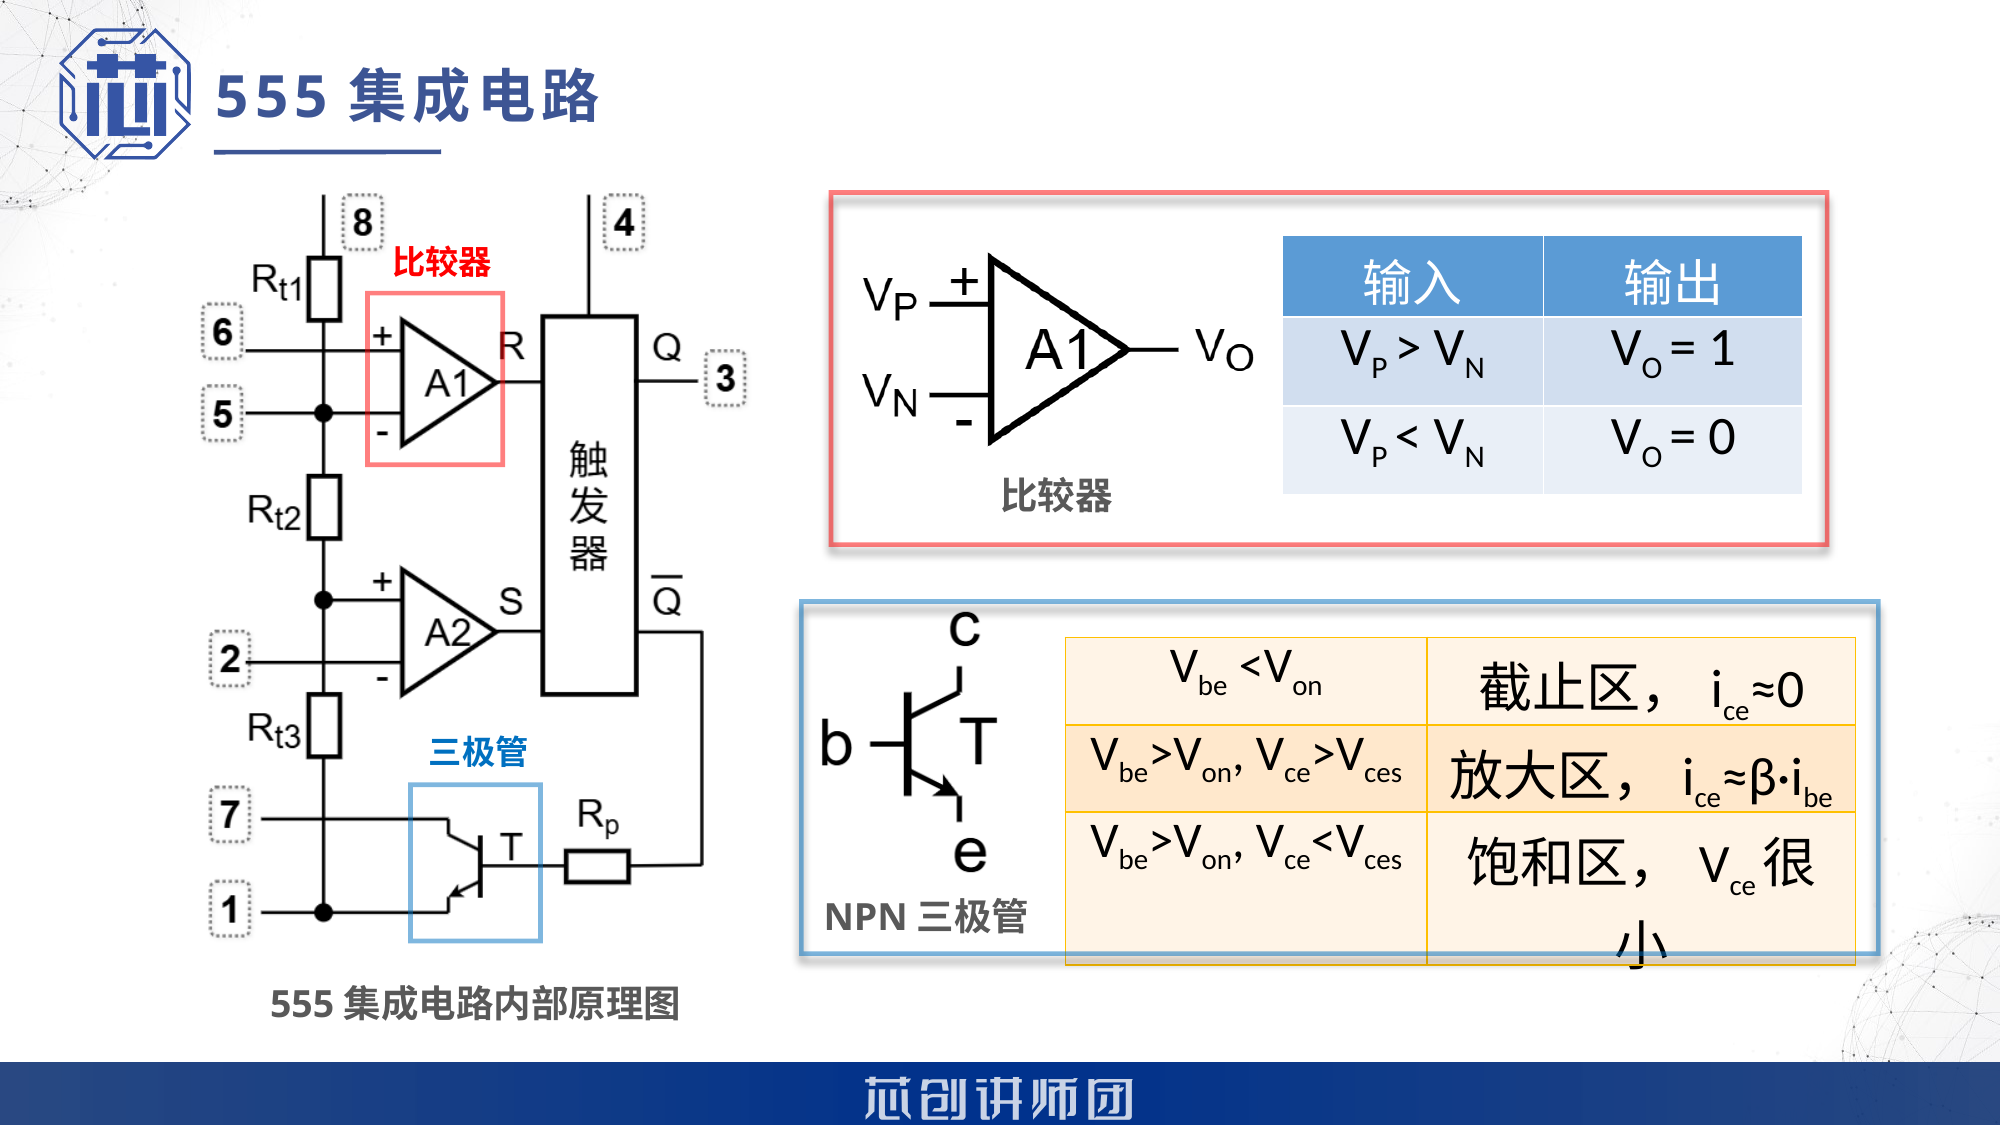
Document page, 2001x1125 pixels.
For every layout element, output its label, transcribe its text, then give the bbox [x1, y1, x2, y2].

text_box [0, 1062, 2000, 1125]
picture [0, 0, 2000, 1062]
text_box 555集成电路内部原理图 [246, 972, 705, 1033]
text_box [830, 191, 1828, 546]
text_box [800, 600, 1879, 955]
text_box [205, 52, 1312, 153]
